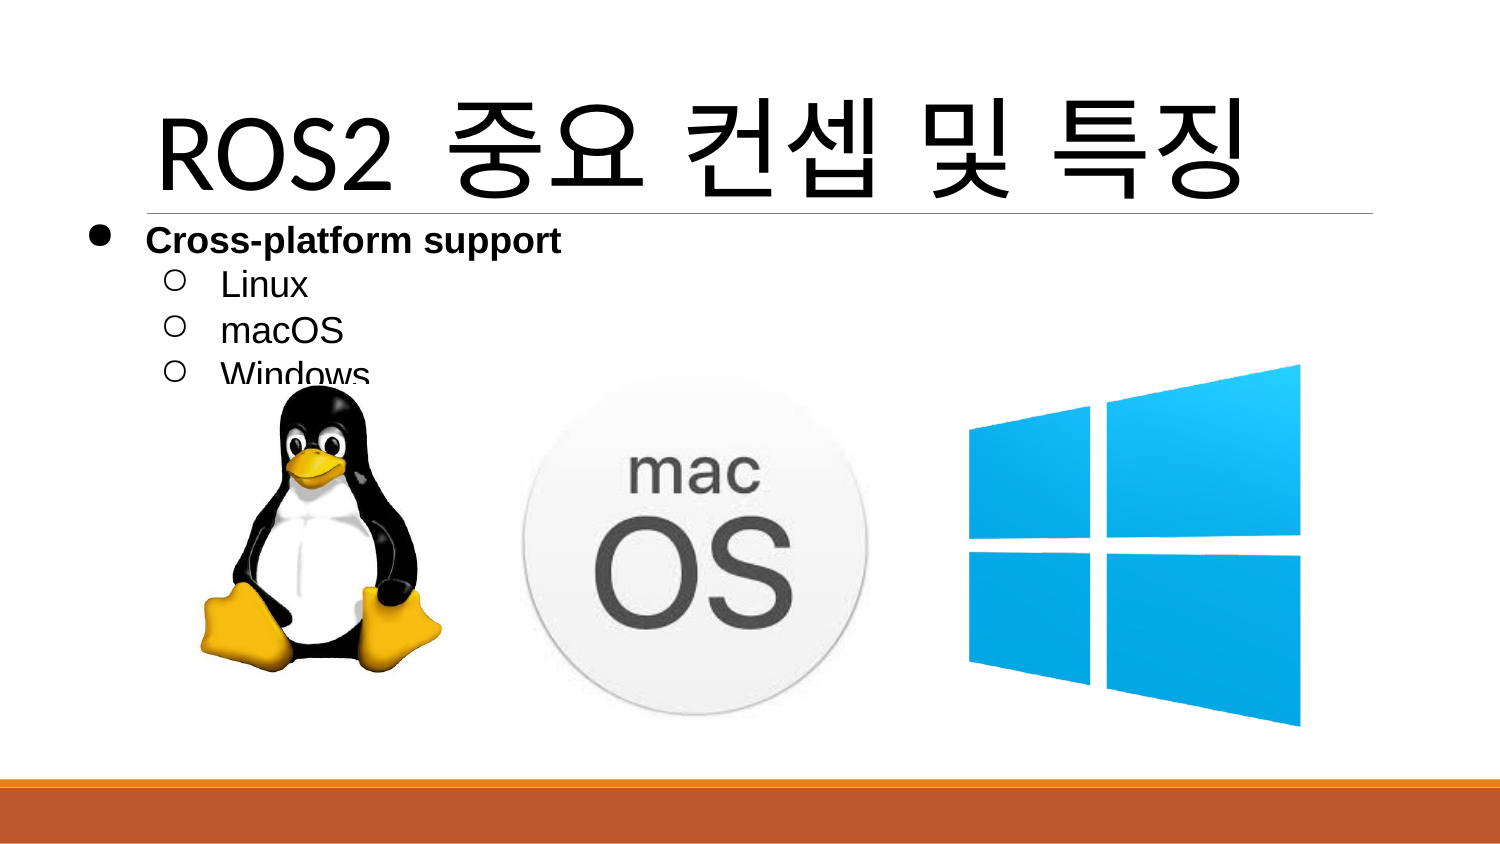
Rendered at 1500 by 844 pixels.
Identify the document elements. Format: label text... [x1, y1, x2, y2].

picture [194, 383, 446, 678]
picture [518, 373, 870, 720]
text_box Cross-platform support Linux macOS Windows [83, 213, 567, 396]
text_box ROS2 중요 컨셉 및 특징 [140, 41, 1378, 220]
picture [968, 362, 1301, 728]
